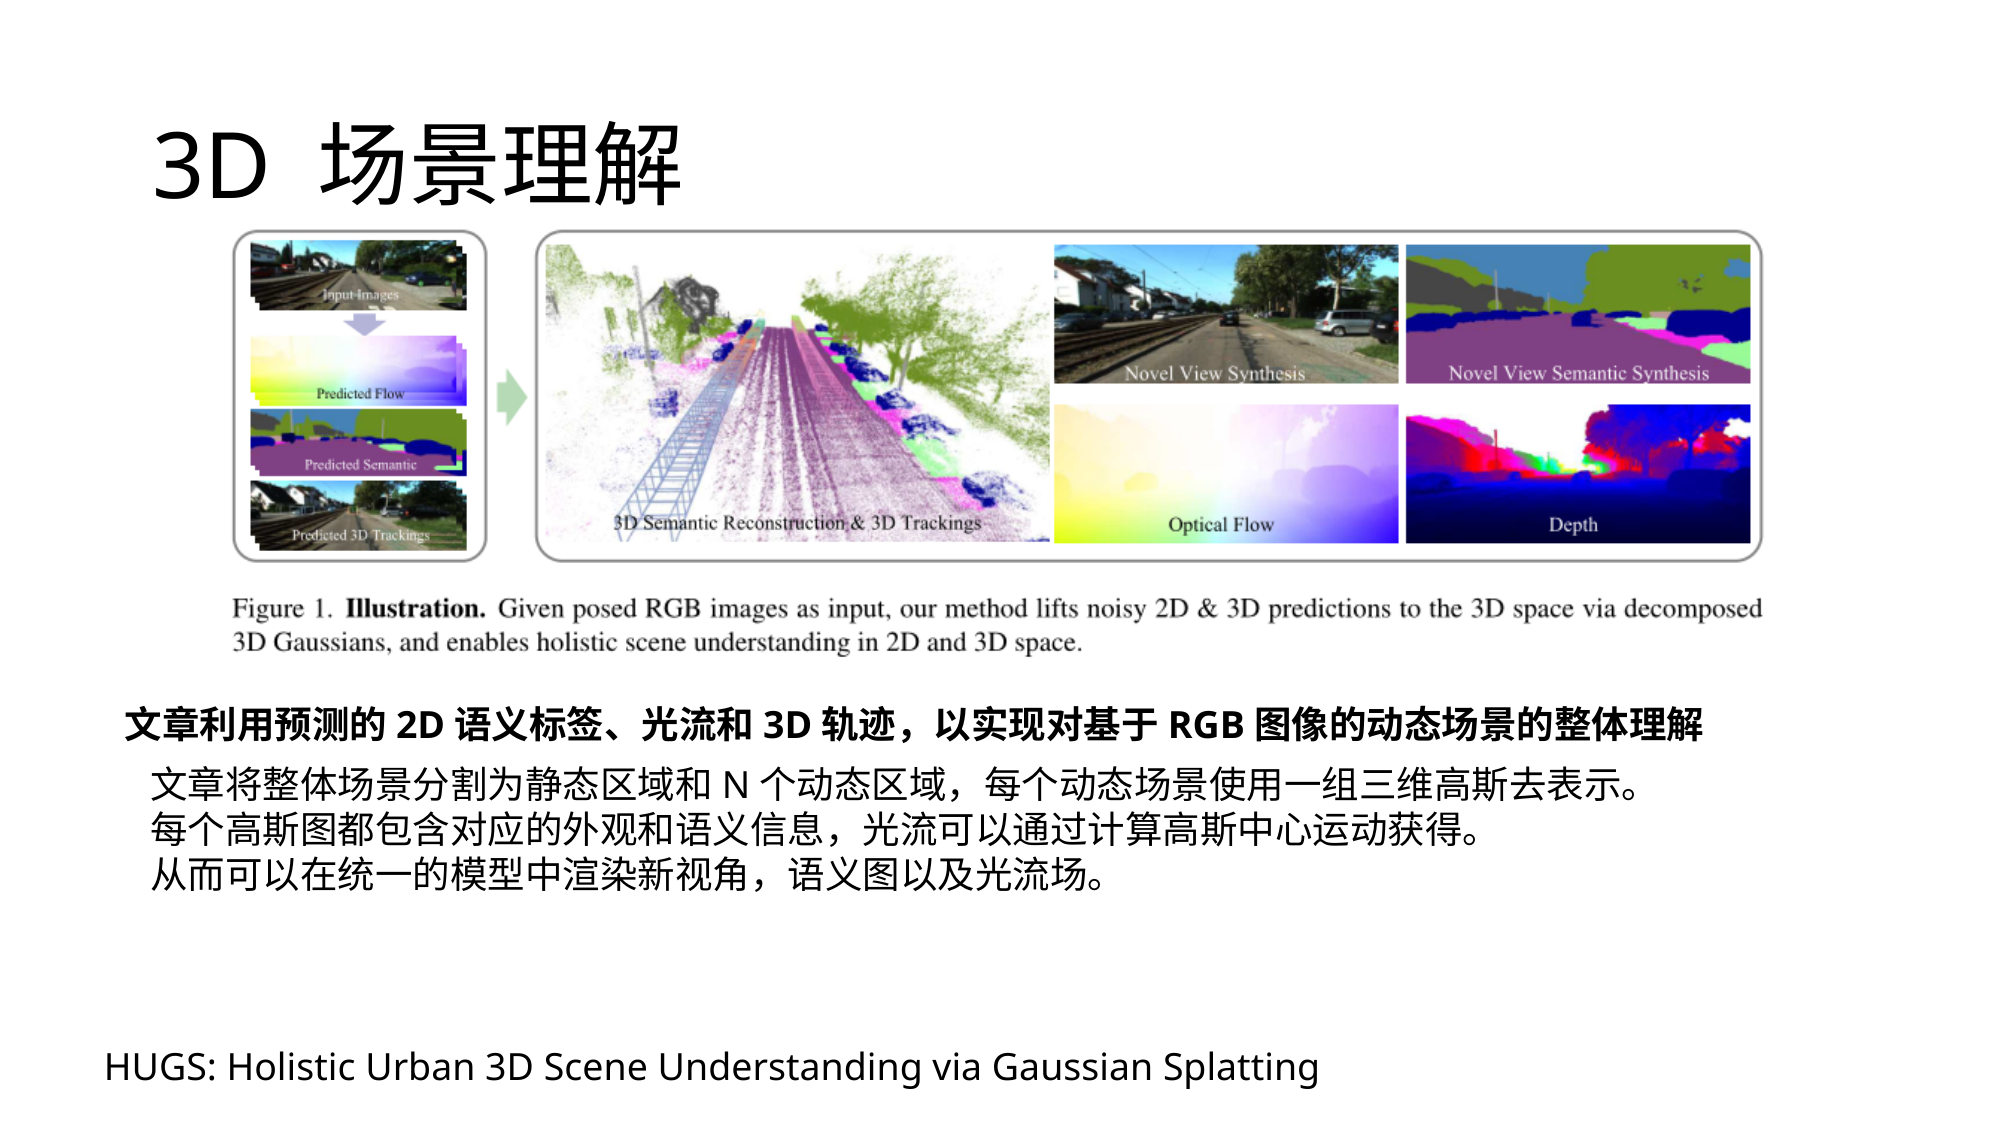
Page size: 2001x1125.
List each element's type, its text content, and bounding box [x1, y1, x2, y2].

text_box 文章将整体场景分割为静态区域和N个动态区域，每个动态场景使用一组三维高斯去表示。 每个高斯图都包含对应的外观和语义信息，光流可以通过计算高斯中心运动获得。 从而可以在统一的模型中渲染新视角，语义图以及光流场。 [135, 754, 1674, 904]
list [218, 218, 1782, 663]
text_box 文章利用预测的2D语义标签、光流和3D轨迹，以实现对基于RGB图像的动态场景的整体理解 [109, 693, 1719, 754]
text_box HUGS: Holistic Urban 3D Scene Understanding via Gaussian Splatting [89, 1035, 1337, 1096]
title 3D 场景理解 [137, 59, 1863, 278]
